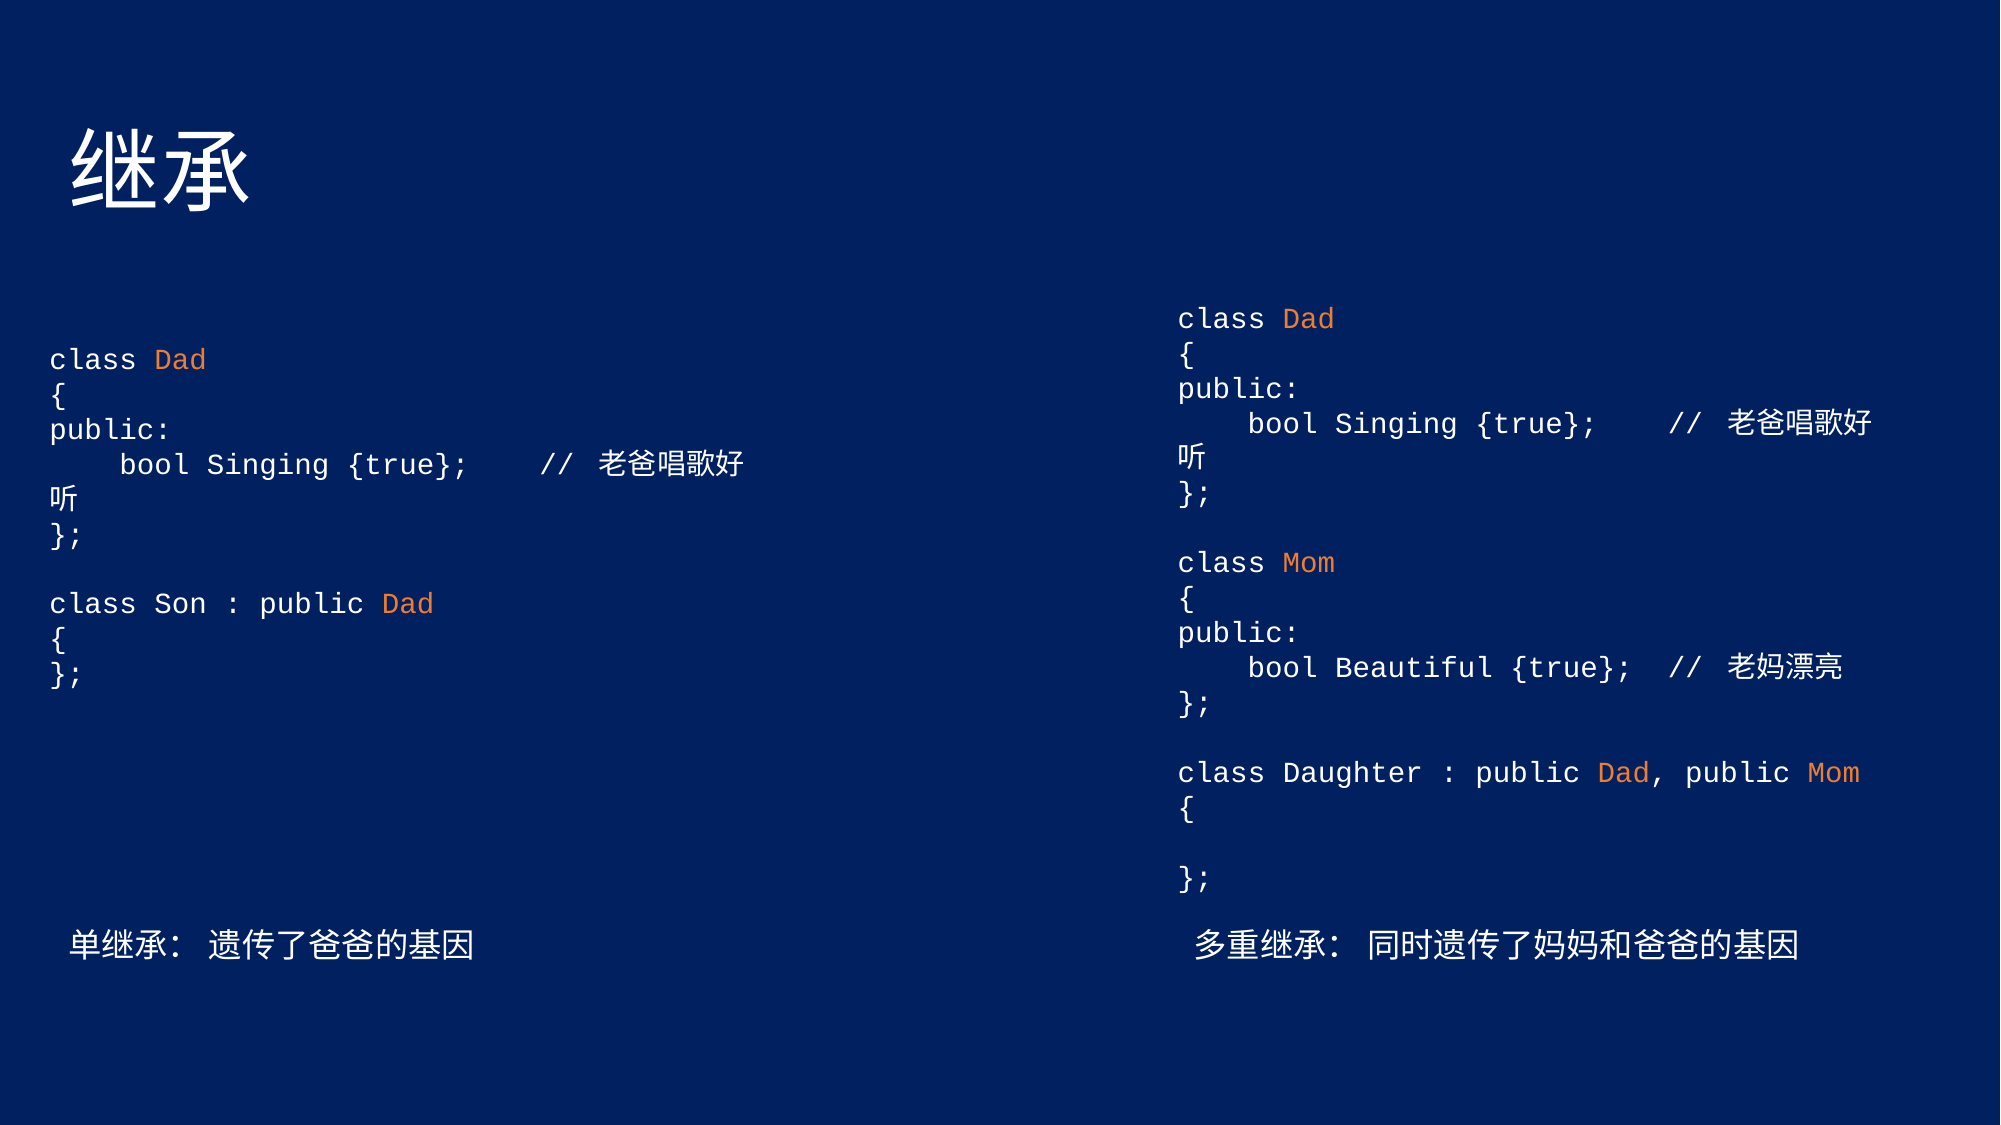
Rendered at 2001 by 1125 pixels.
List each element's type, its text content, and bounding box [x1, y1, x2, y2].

text_box 多重继承： 同时遗传了妈妈和爸爸的基因 [1178, 917, 1949, 972]
text_box class Dad { public: bool Singing {true}; // 老爸唱歌好听 }; class Mom { public: bool Beautiful {true}; // 老妈漂亮 }; class Daughter : public Dad, public Mom { }; [1162, 291, 1910, 901]
text_box class Dad { public: bool Singing {true}; // 老爸唱歌好听 }; class Son : public Dad { }; [34, 332, 782, 698]
text_box 单继承： 遗传了爸爸的基因 [53, 917, 824, 972]
text_box 继承 [53, 15, 1779, 234]
